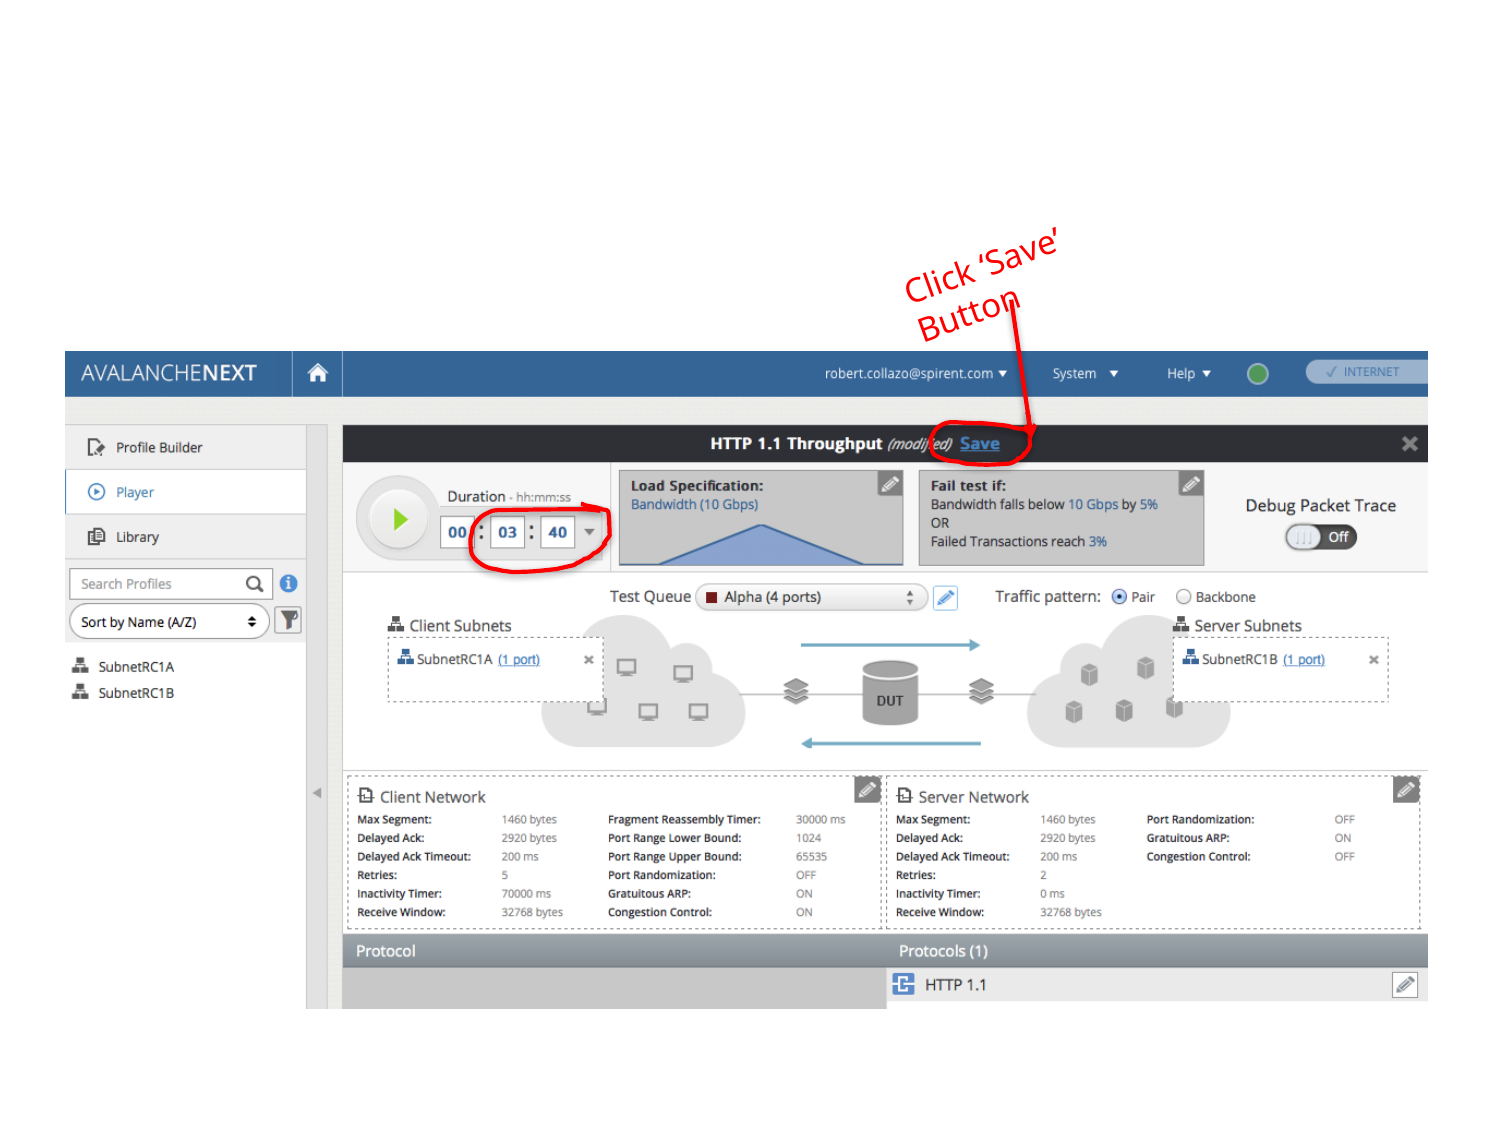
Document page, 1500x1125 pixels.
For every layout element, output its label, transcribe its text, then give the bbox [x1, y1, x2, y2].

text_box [980, 299, 1012, 424]
picture [65, 351, 1429, 1010]
text_box Click ‘Save’ Button [881, 203, 1105, 350]
